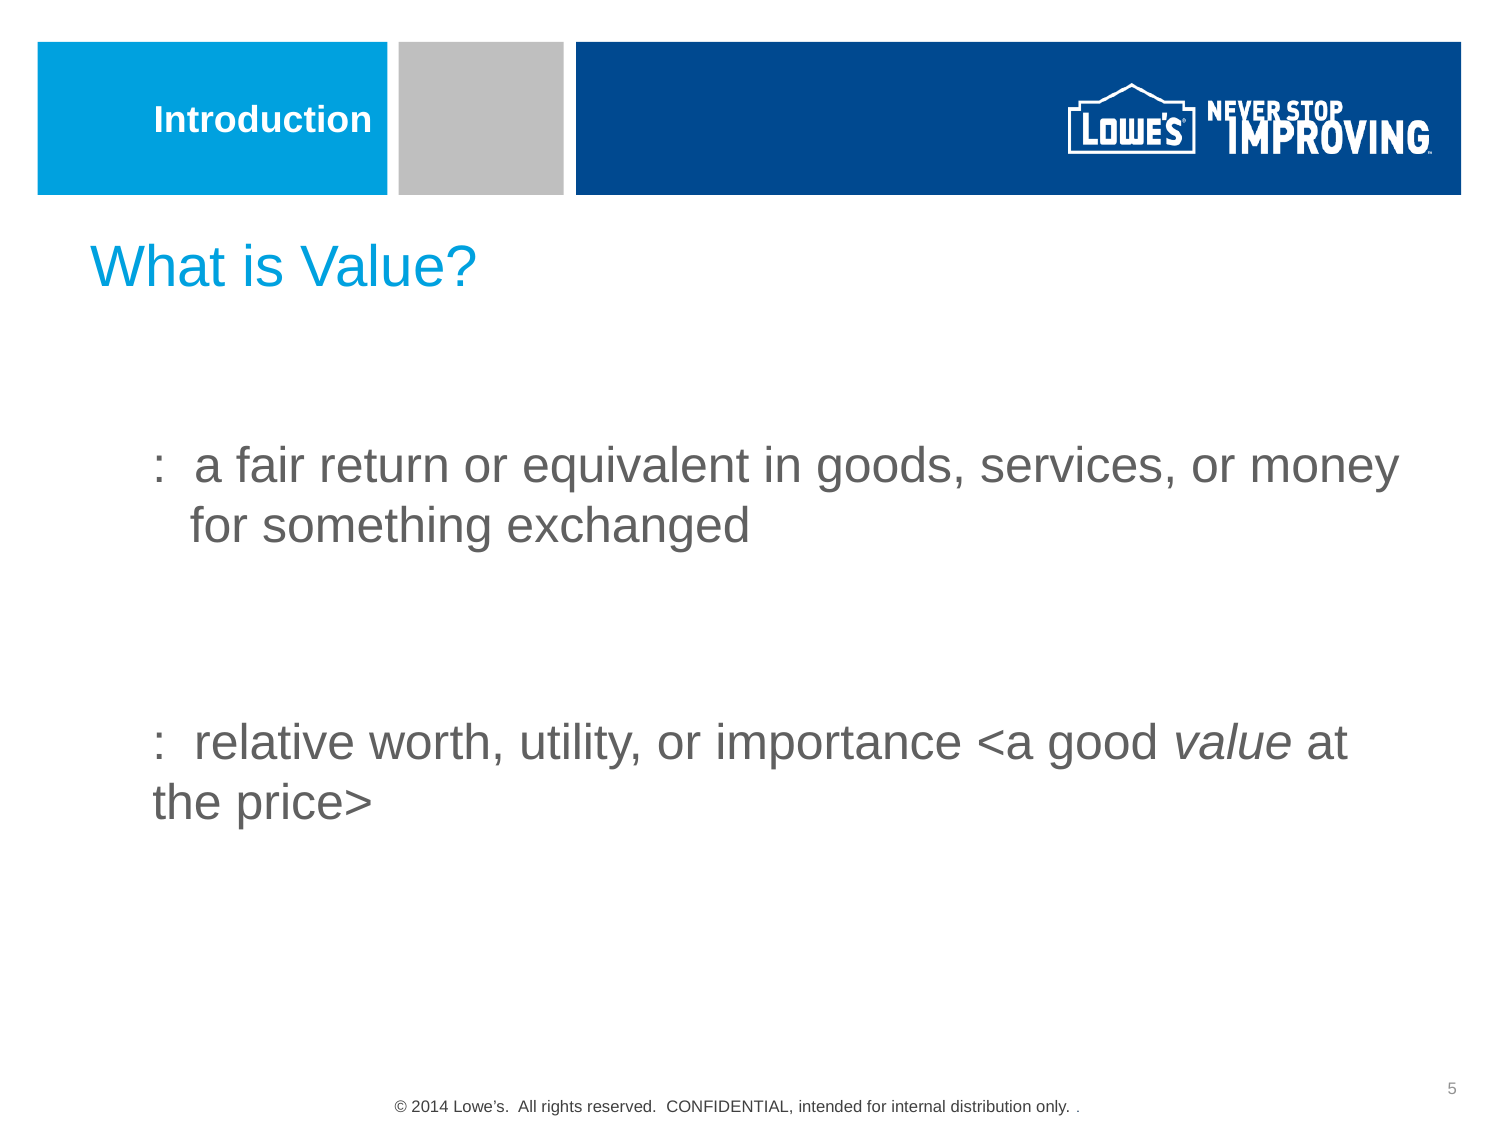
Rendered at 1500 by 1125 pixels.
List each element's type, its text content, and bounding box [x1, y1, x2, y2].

picture [1068, 83, 1432, 154]
title What is Value? [75, 212, 1440, 315]
text_box Introduction [50, 87, 388, 148]
list : a fair return or equivalent in goods, services, or money for something exchanged : relative worth, utility, or importance <a good value at the price> [62, 425, 1438, 863]
slide_number 5 [1121, 1066, 1472, 1110]
text_box © 2014 Lowe’s. All rights reserved. CONFIDENTIAL, intended for internal distribution only. . [379, 1088, 1095, 1123]
